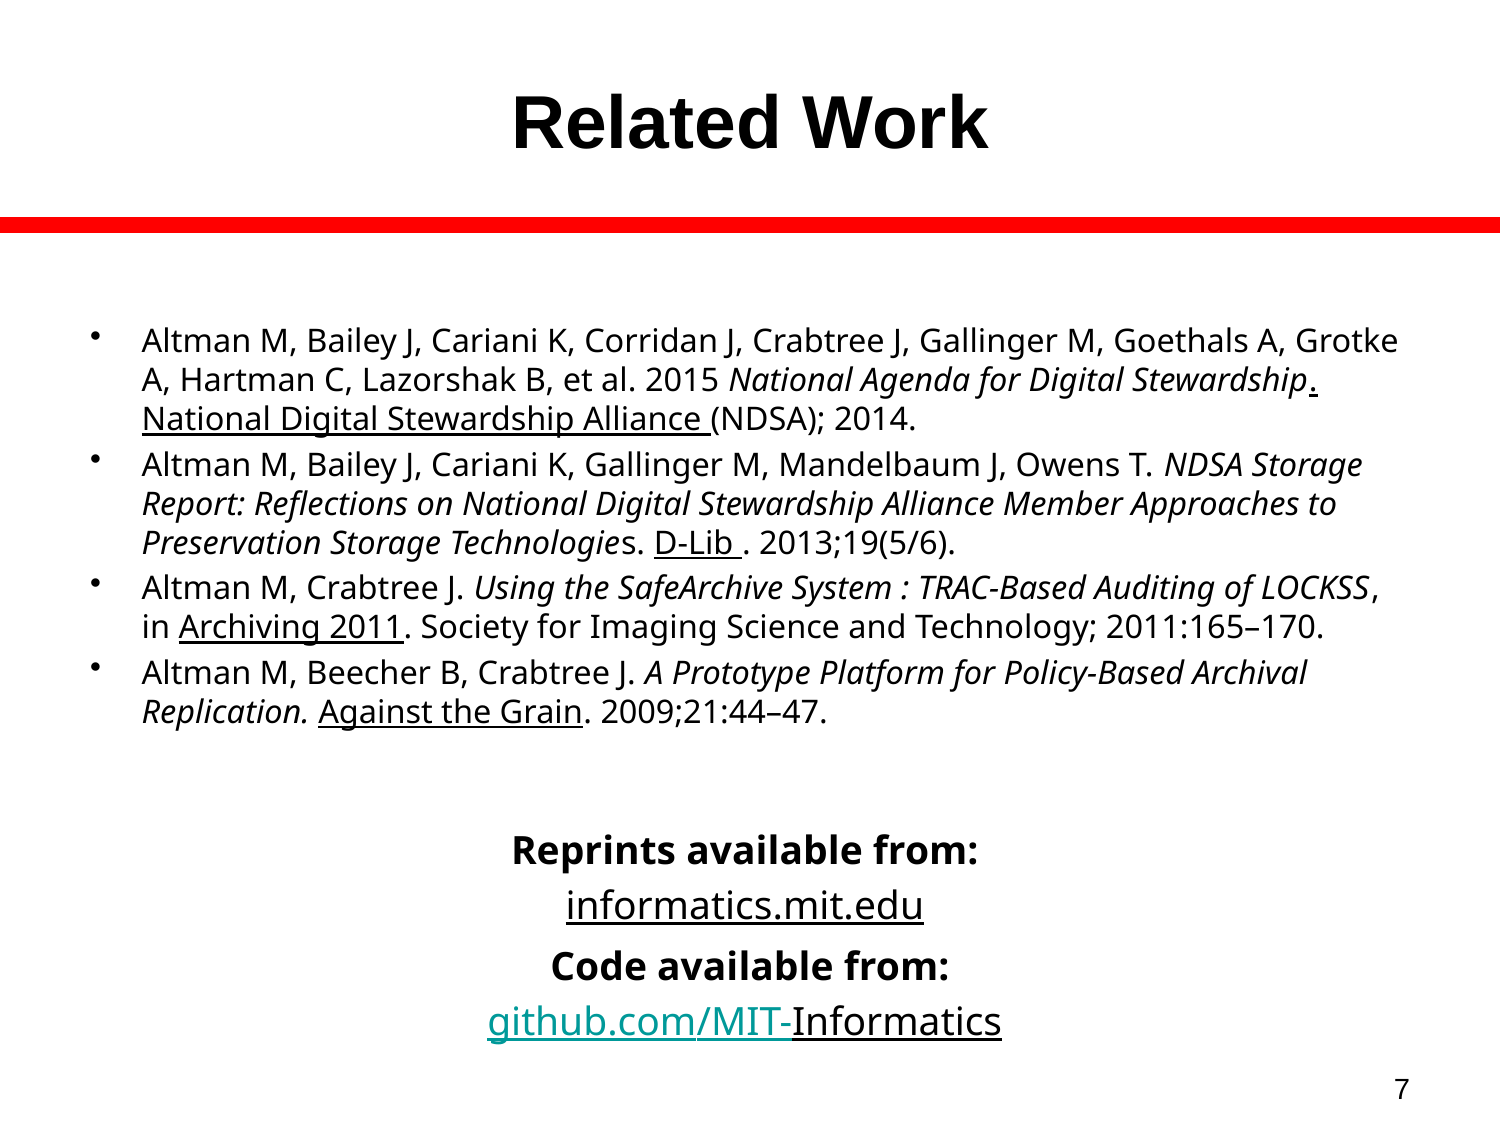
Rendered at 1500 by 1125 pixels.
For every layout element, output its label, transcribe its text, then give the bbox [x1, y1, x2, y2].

slide_number 7 [1074, 1062, 1425, 1103]
title Related Work [75, 24, 1425, 213]
list Altman M, Bailey J, Cariani K, Corridan J, Crabtree J, Gallinger M, Goethals A, Grotke A, Hartman C, Lazorshak B, et al. 2015 National Agenda for Digital Stewardship. National Digital Stewardship Alliance (NDSA); 2014. Altman M, Bailey J, Cariani K, Gallinger M, Mandelbaum J, Owens T. NDSA Storage Report: Reflections on National Digital Stewardship Alliance Member Approaches to Preservation Storage Technologies. D-Lib . 2013;19(5/6). Altman M, Crabtree J. Using the SafeArchive System : TRAC-Based Auditing of LOCKSS, in Archiving 2011. Society for Imaging Science and Technology; 2011:165–170. Altman M, Beecher B, Crabtree J. A Prototype Platform for Policy-Based Archival Replication. Against the Grain. 2009;21:44–47. Reprints available from: informatics.mit.edu Code available from: github.com/MIT-Informatics [75, 275, 1425, 1059]
